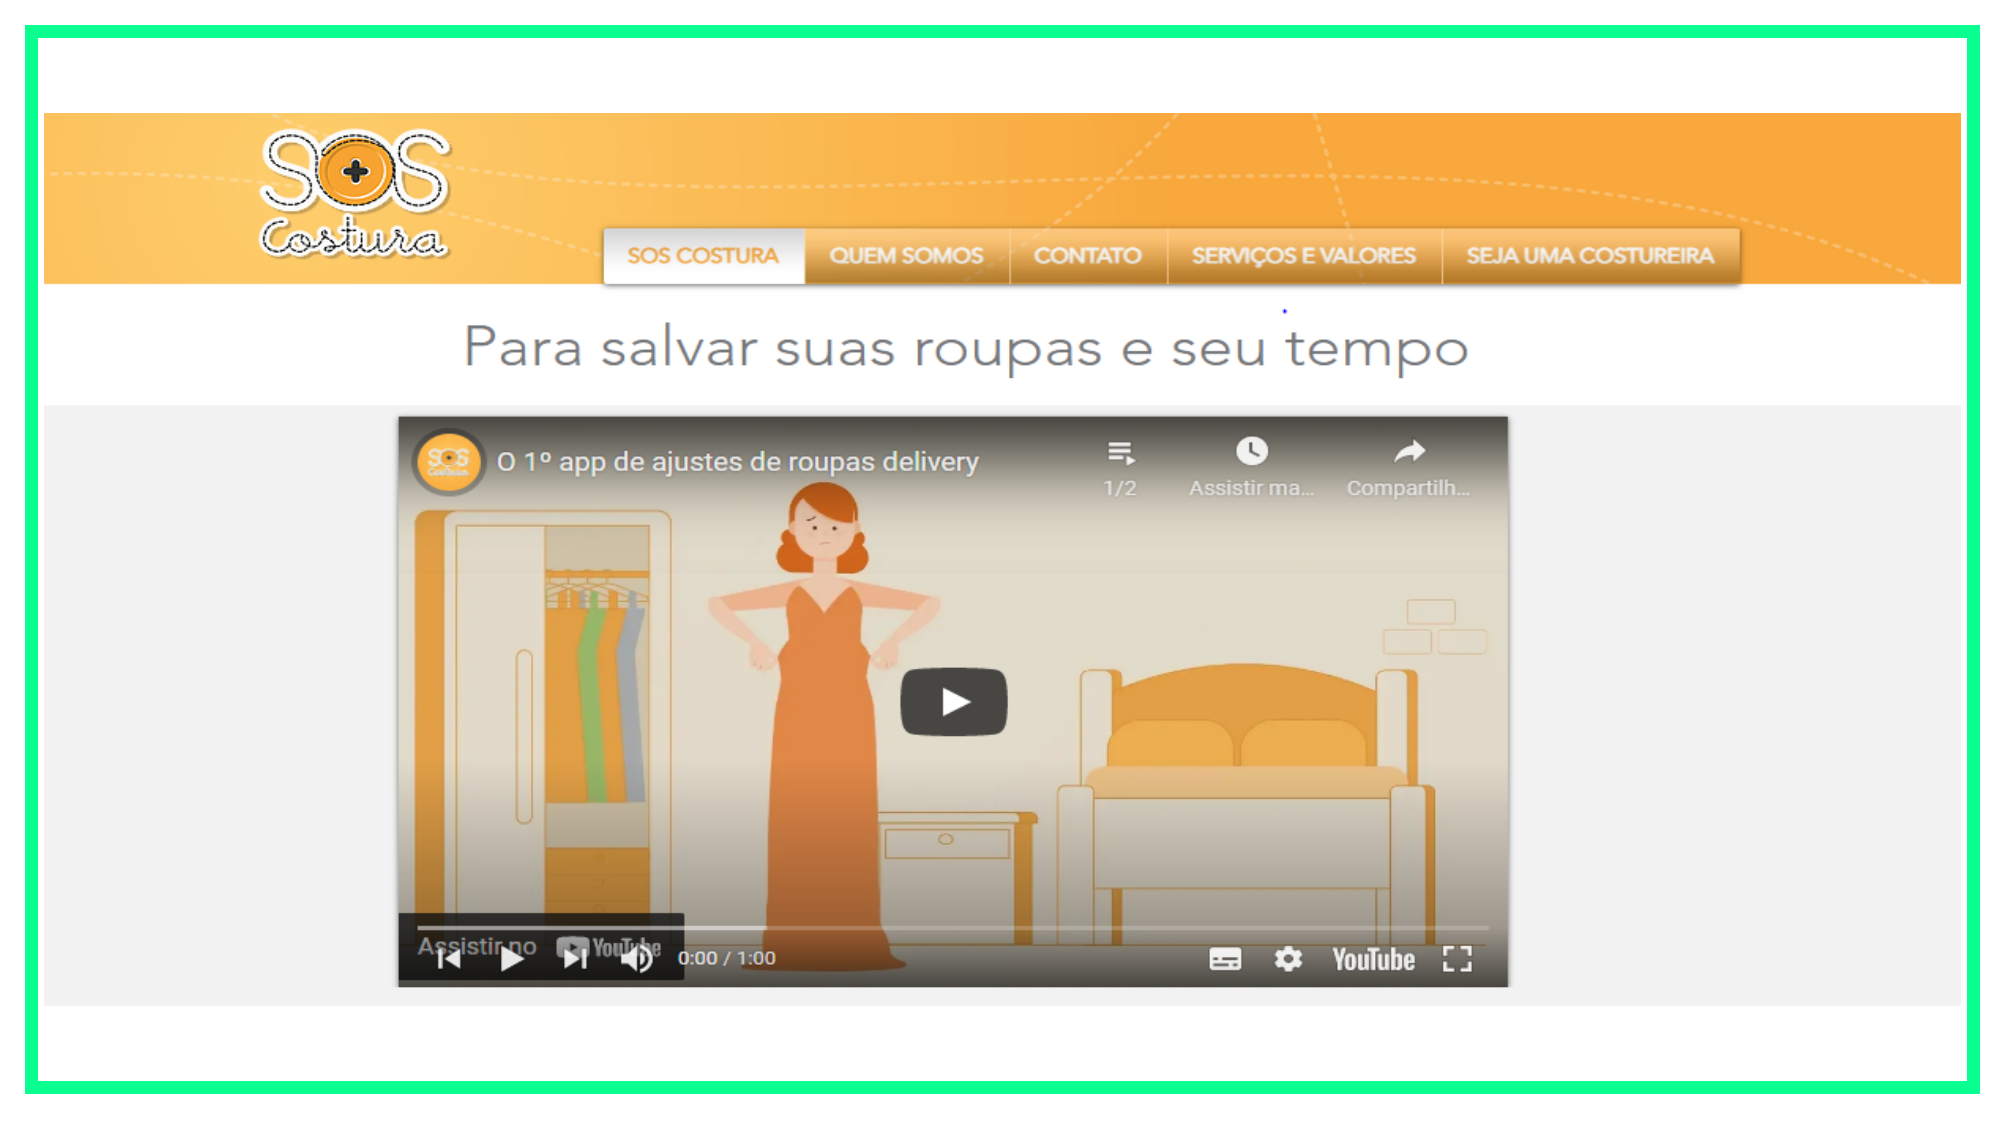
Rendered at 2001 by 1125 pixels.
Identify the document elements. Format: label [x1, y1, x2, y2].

text_box [31, 31, 1975, 1088]
picture [44, 113, 1961, 1006]
